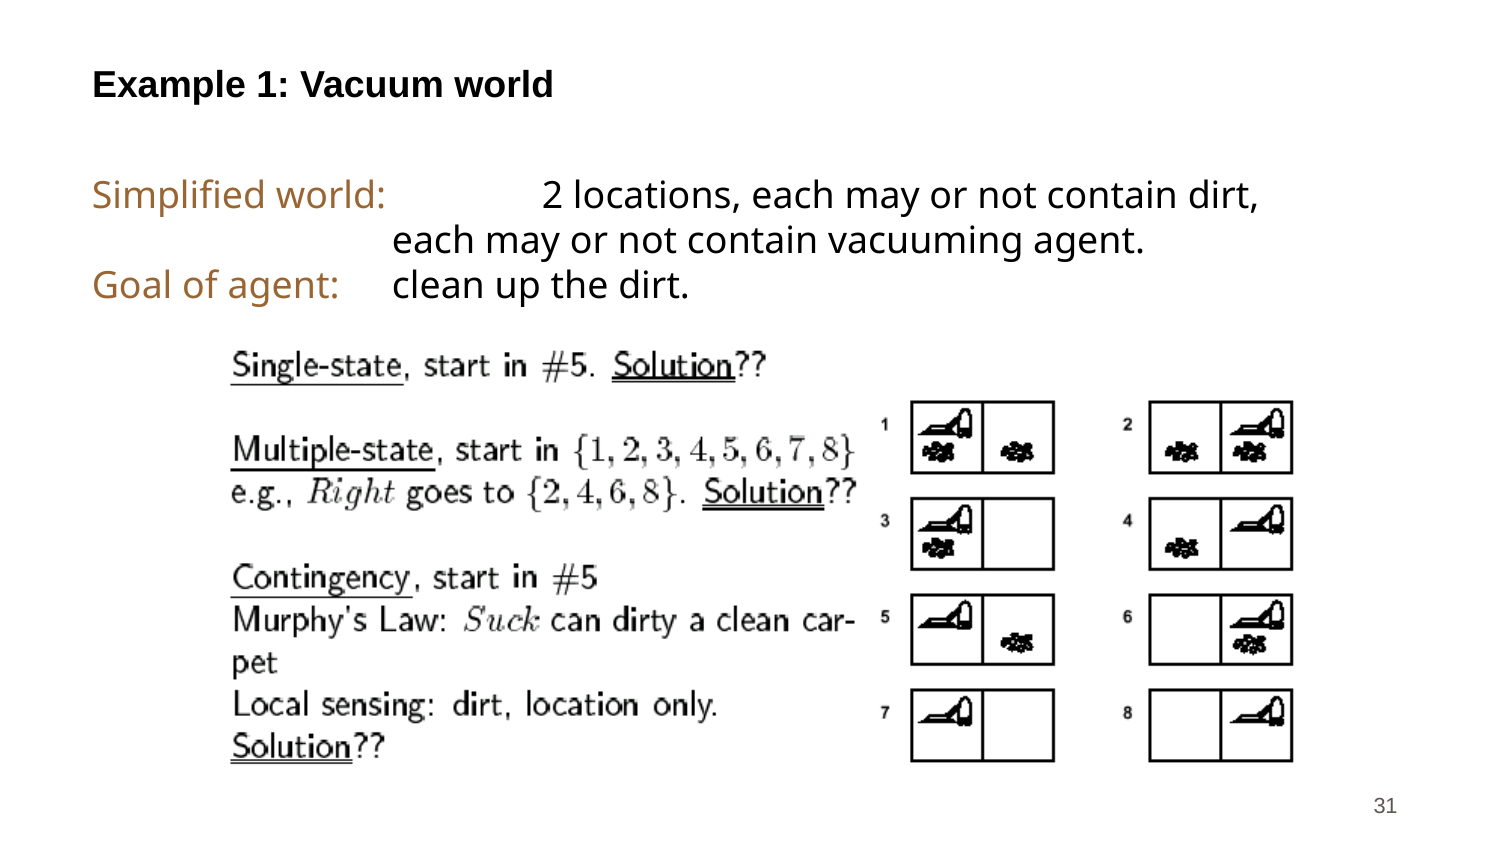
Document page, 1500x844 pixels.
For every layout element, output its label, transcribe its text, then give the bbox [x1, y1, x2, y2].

title Example 1: Vacuum world [76, 27, 1415, 113]
slide_number 31 [1316, 768, 1413, 826]
picture [187, 344, 1313, 844]
text_box Simplified world: 2 locations, each may or not contain dirt, each may or not contain vacuuming agent. Goal of agent: clean up the dirt. [77, 163, 1279, 314]
